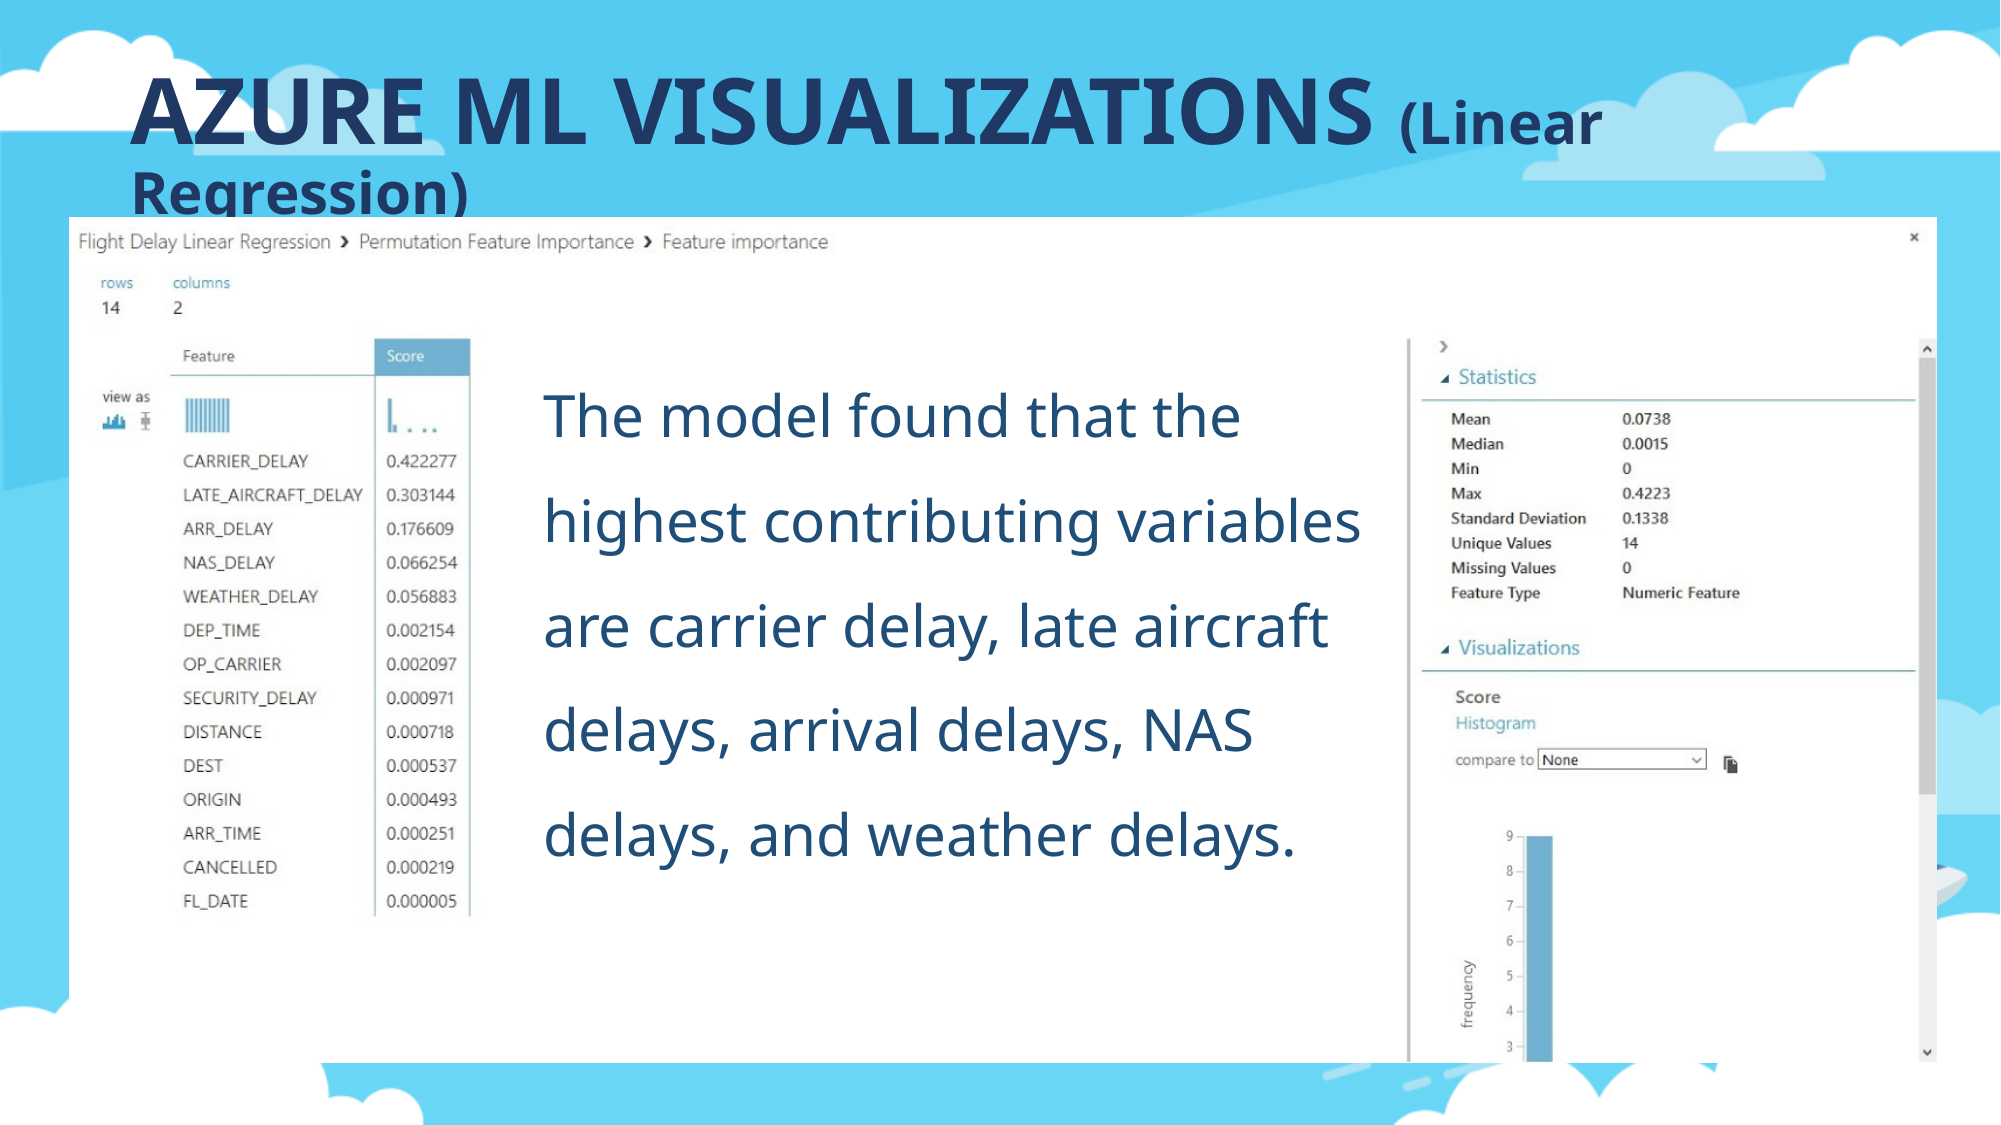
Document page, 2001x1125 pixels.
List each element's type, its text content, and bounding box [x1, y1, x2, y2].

picture [0, 0, 2001, 1125]
title AZURE ML VISUALIZATIONS (Linear Regression) [115, 37, 1841, 217]
